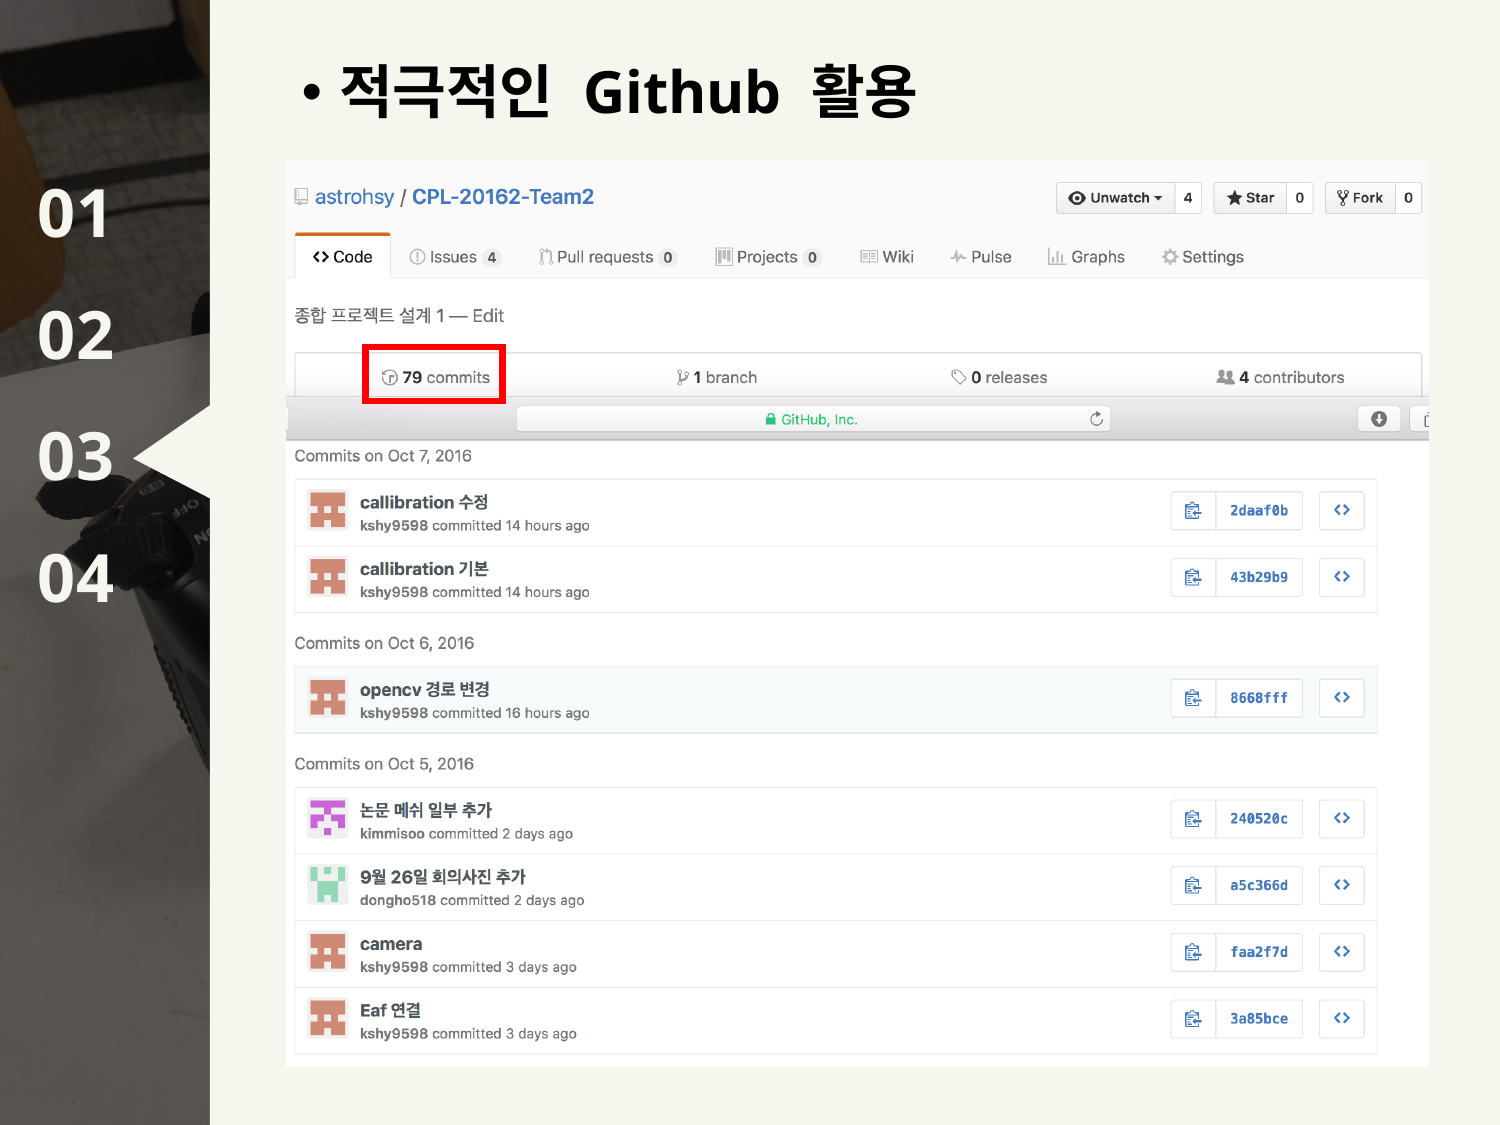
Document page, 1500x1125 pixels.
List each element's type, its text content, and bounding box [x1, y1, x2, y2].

list 적극적인 Github 활용 [286, 56, 1109, 161]
picture [286, 161, 1429, 1067]
picture [0, 0, 209, 1125]
